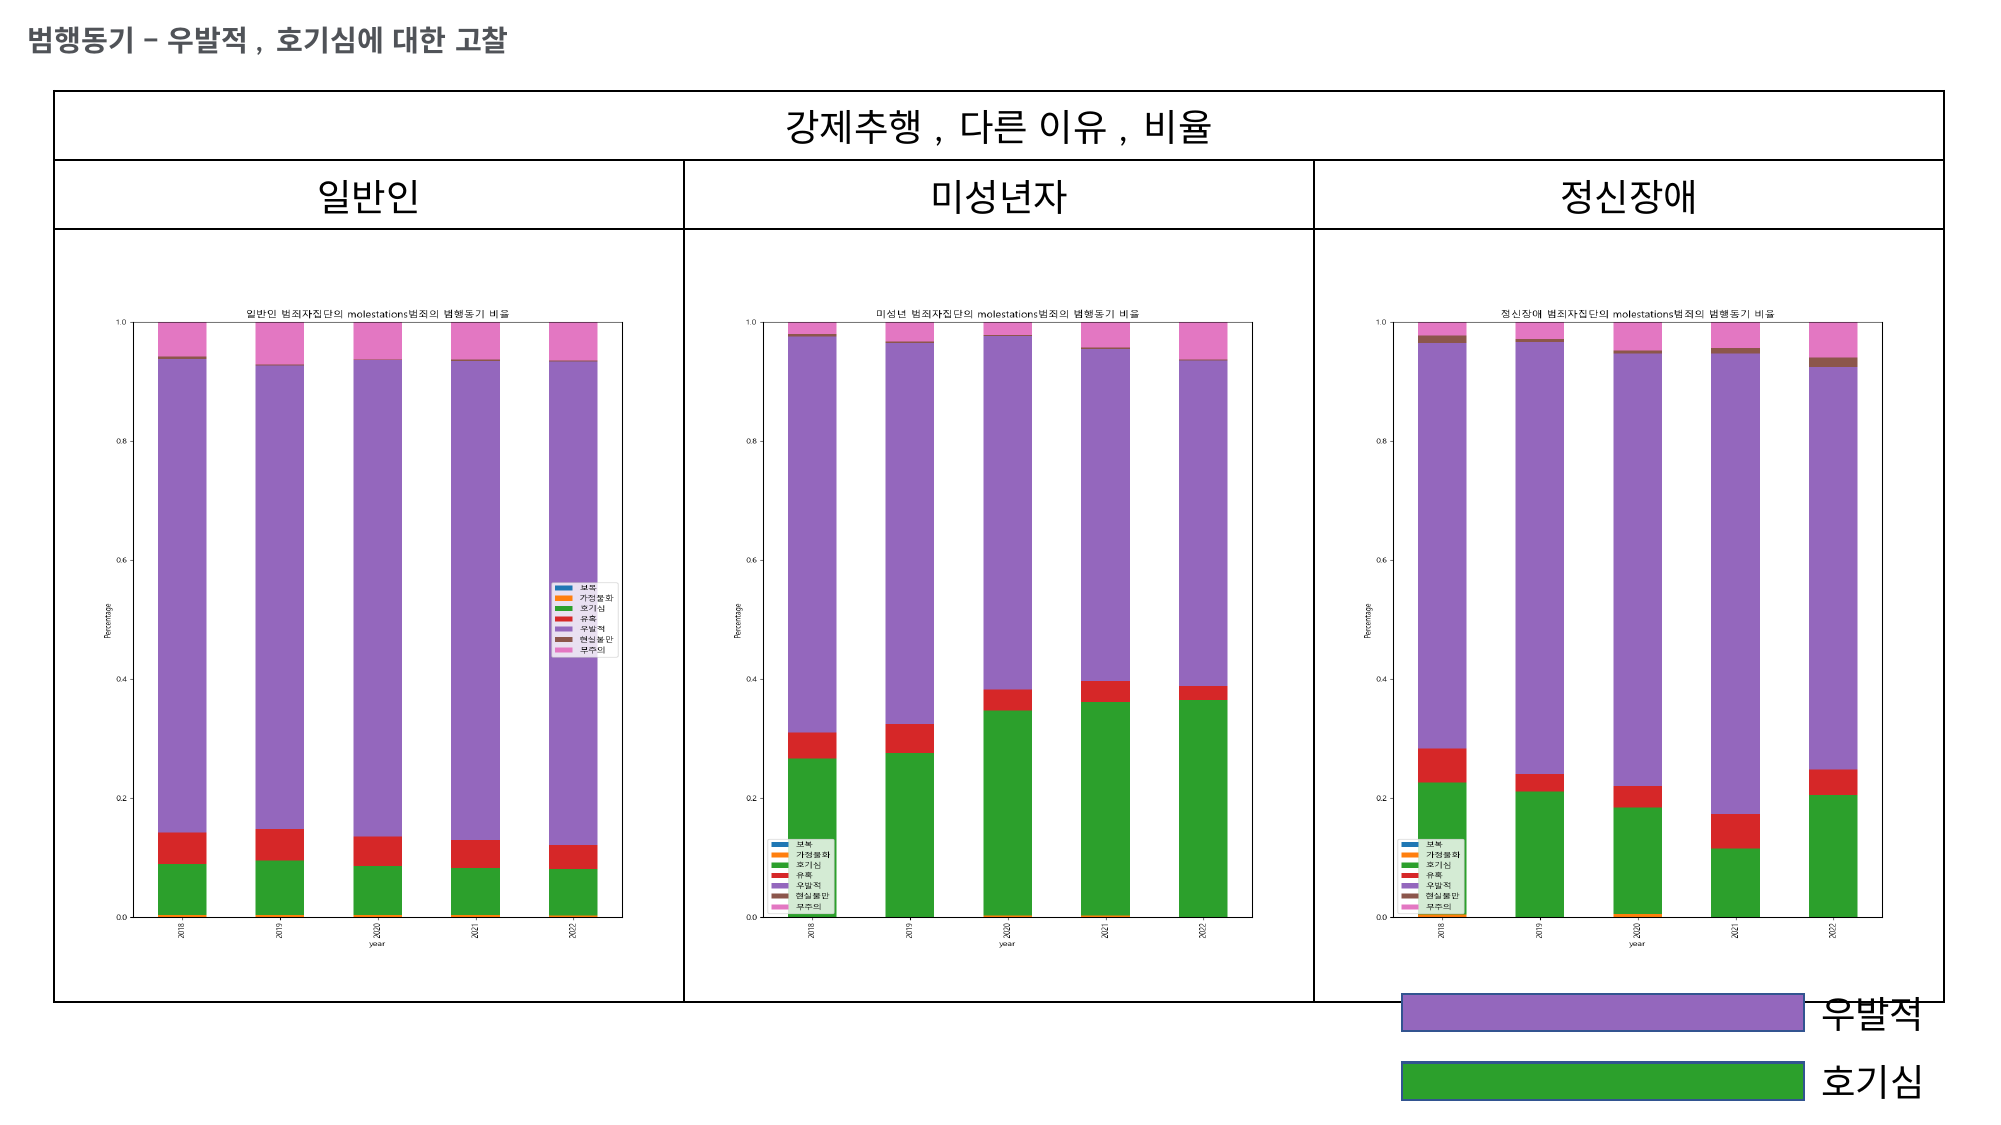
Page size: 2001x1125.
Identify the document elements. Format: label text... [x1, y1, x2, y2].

text_box 범행동기 – 우발적, 호기심에 대한 고찰 [12, 14, 1346, 65]
text_box [1401, 1061, 1805, 1101]
table_cell 일반인 [55, 161, 683, 228]
table_cell [685, 230, 1313, 1001]
text_box 우발적 [1806, 983, 2000, 1043]
text_box 호기심 [1806, 1052, 2000, 1112]
table_cell 정신장애 [1315, 161, 1943, 228]
text_box [1401, 993, 1805, 1032]
table_cell [1315, 230, 1943, 1001]
table_cell [55, 230, 683, 1001]
table_header 강제추행, 다른 이유, 비율 [55, 92, 1943, 159]
table_cell 미성년자 [685, 161, 1313, 228]
